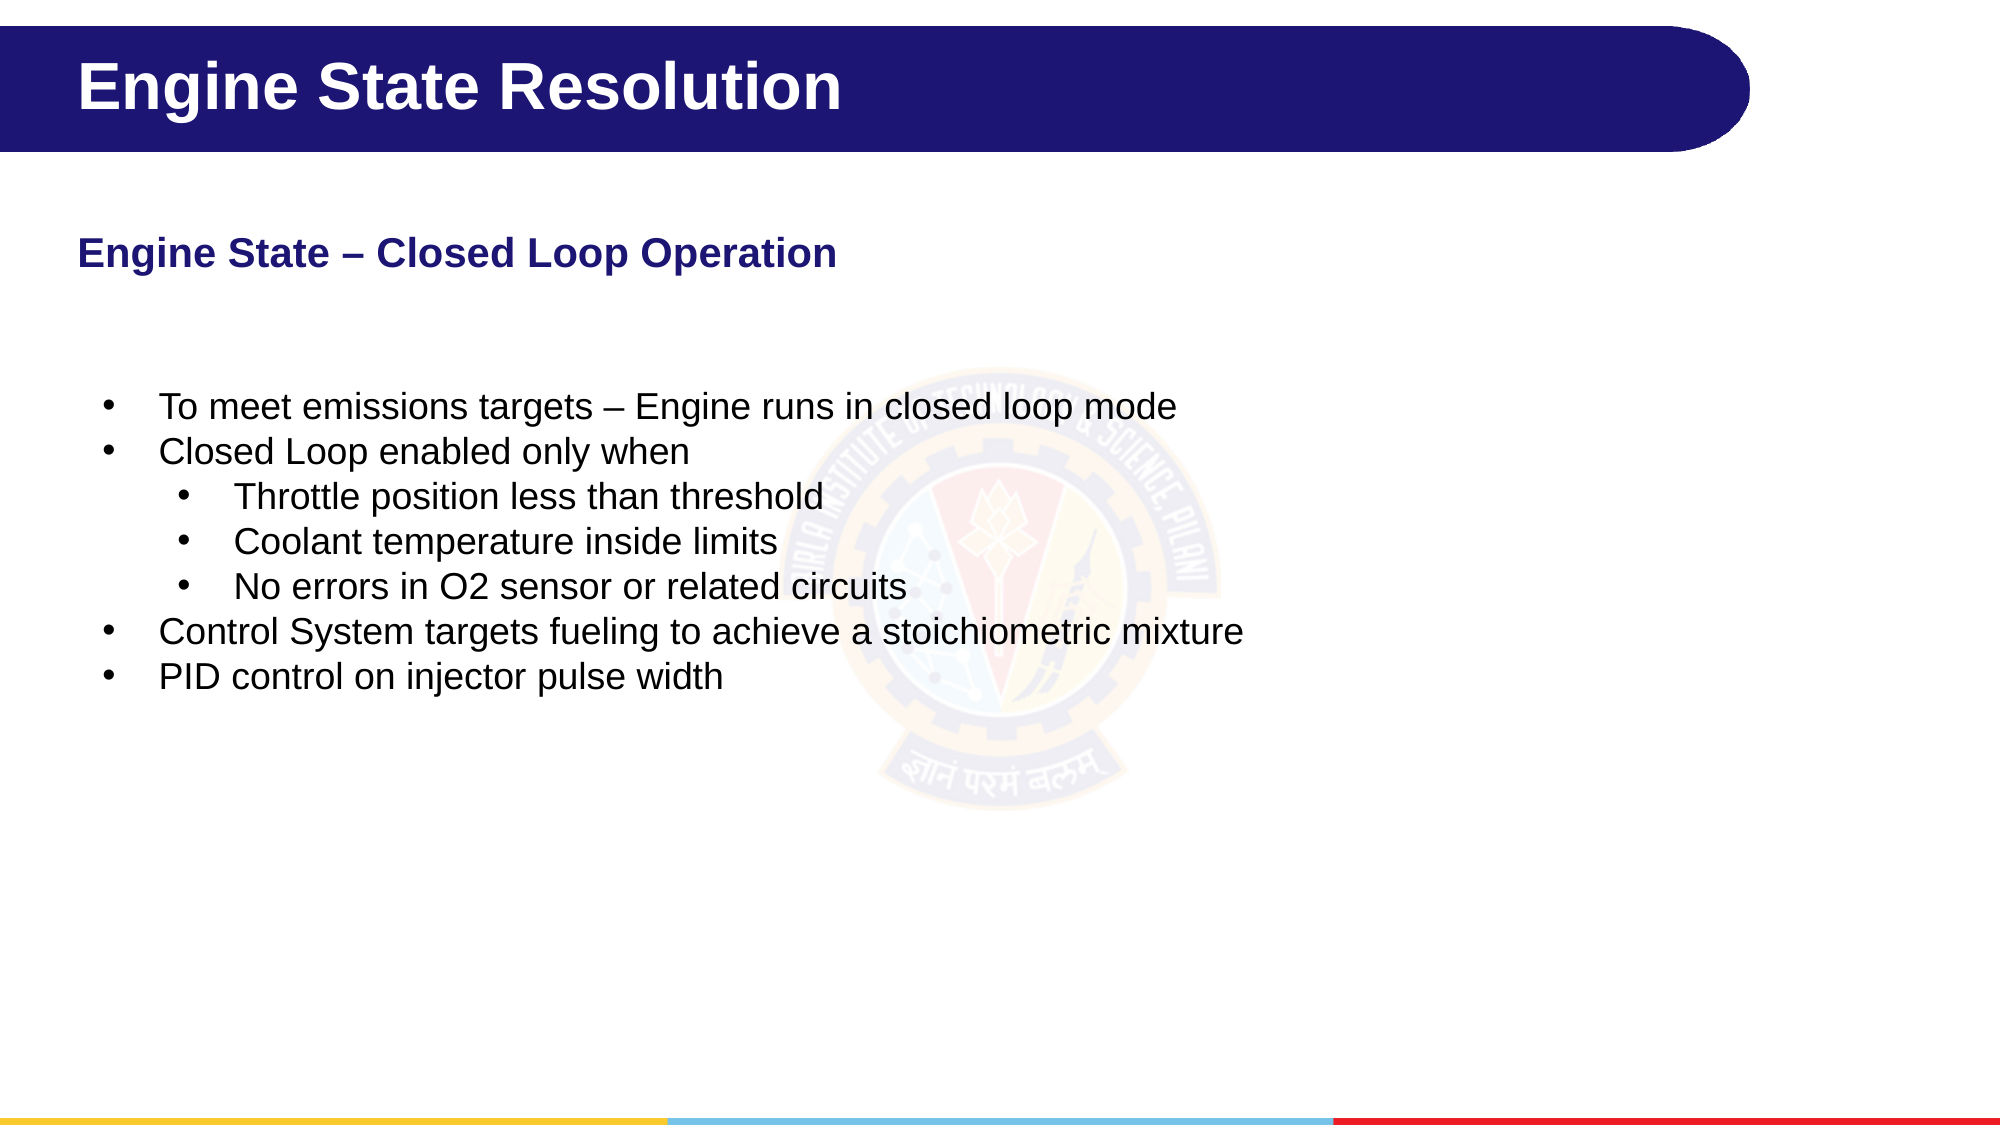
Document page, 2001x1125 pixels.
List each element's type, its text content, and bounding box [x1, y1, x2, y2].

picture [0, 26, 1750, 152]
picture [0, 1118, 2000, 1125]
text_box To meet emissions targets – Engine runs in closed loop mode Closed Loop enabled only when Throttle position less than threshold Coolant temperature inside limits No errors in O2 sensor or related circuits Control System targets fueling to achieve a stoichiometric mixture PID control on injector pulse width [87, 374, 1813, 705]
title Engine State Resolution [62, 25, 1592, 151]
list Engine State – Closed Loop Operation [62, 224, 875, 290]
